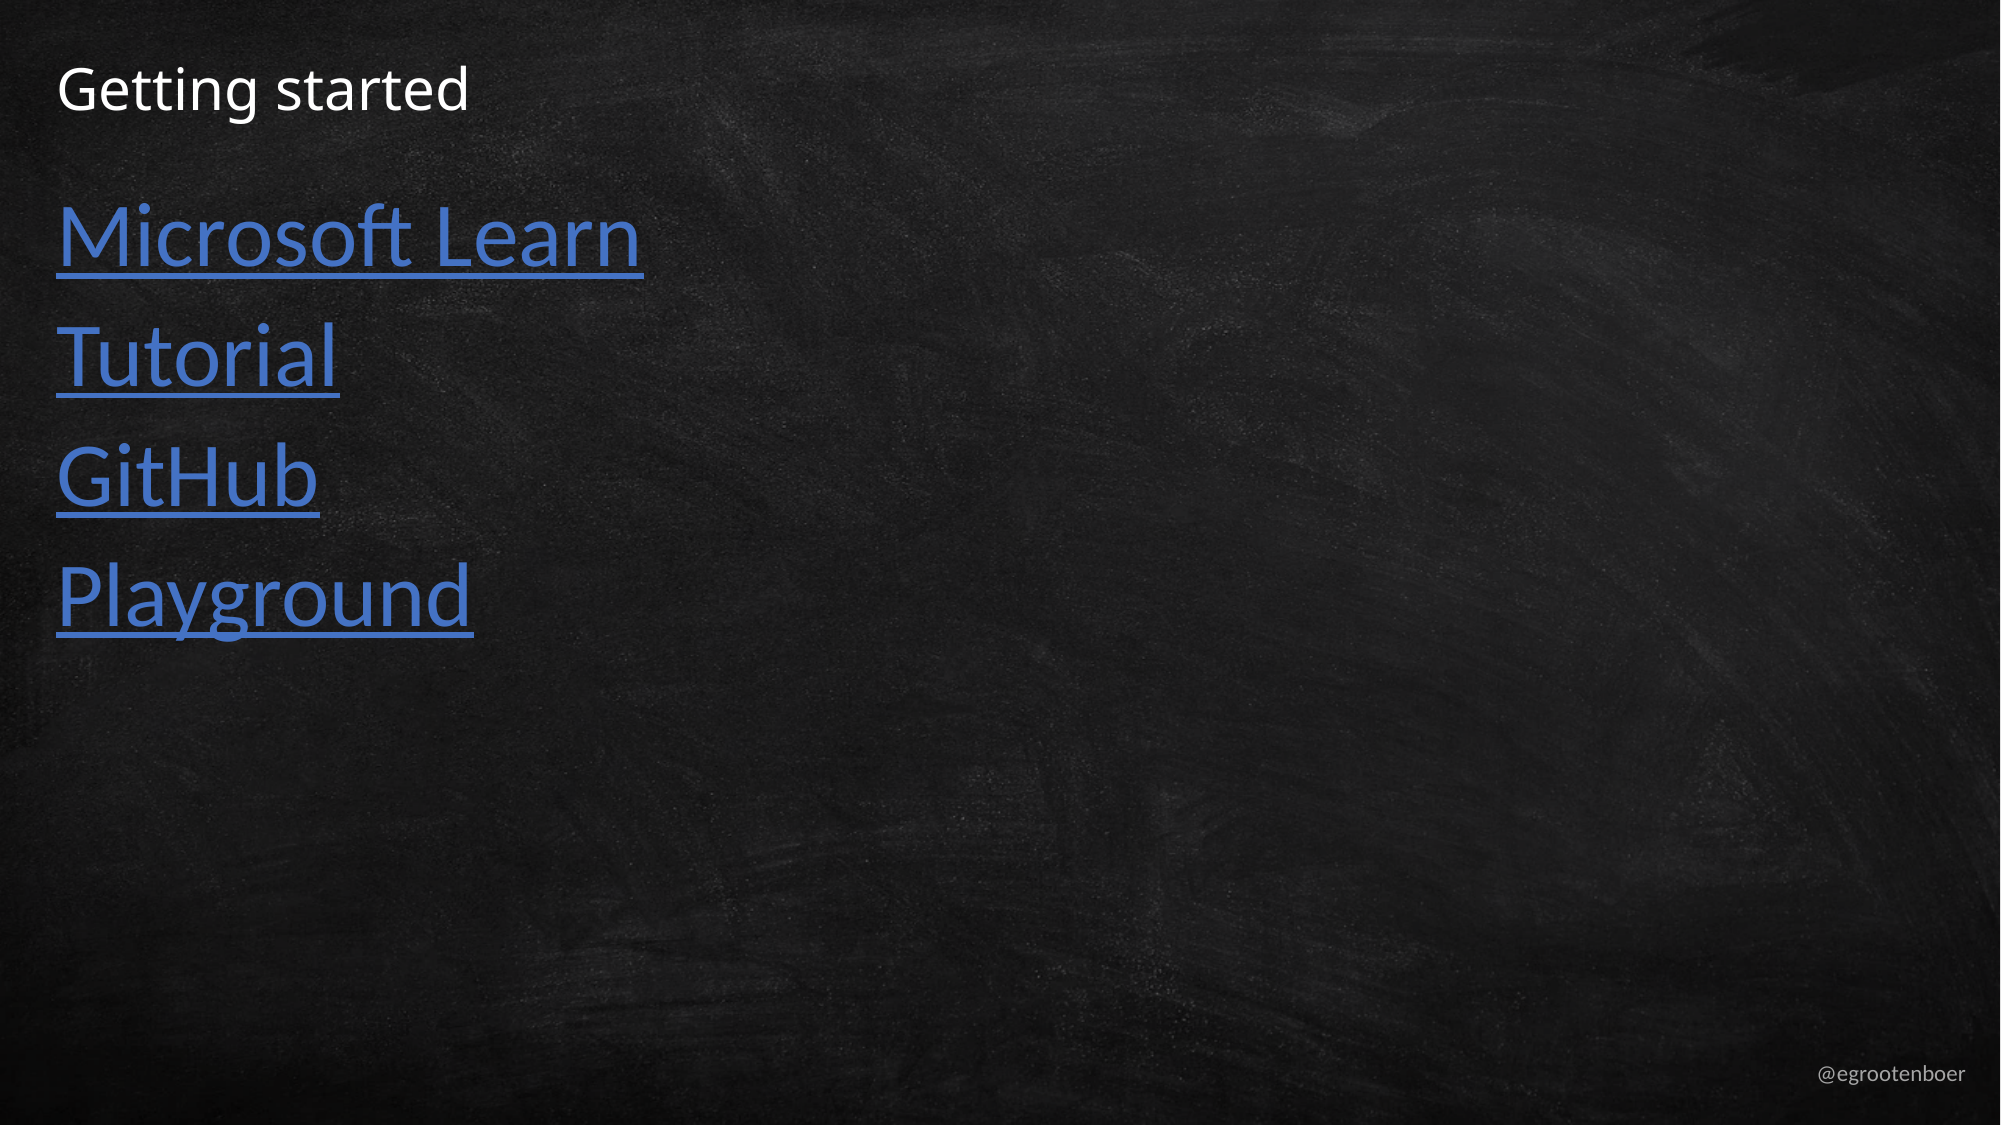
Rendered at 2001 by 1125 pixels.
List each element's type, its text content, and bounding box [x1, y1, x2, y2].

picture [0, 0, 2001, 1125]
list Microsoft Learn Tutorial GitHub Playground [41, 180, 1981, 1014]
title Getting started [41, 12, 1981, 172]
